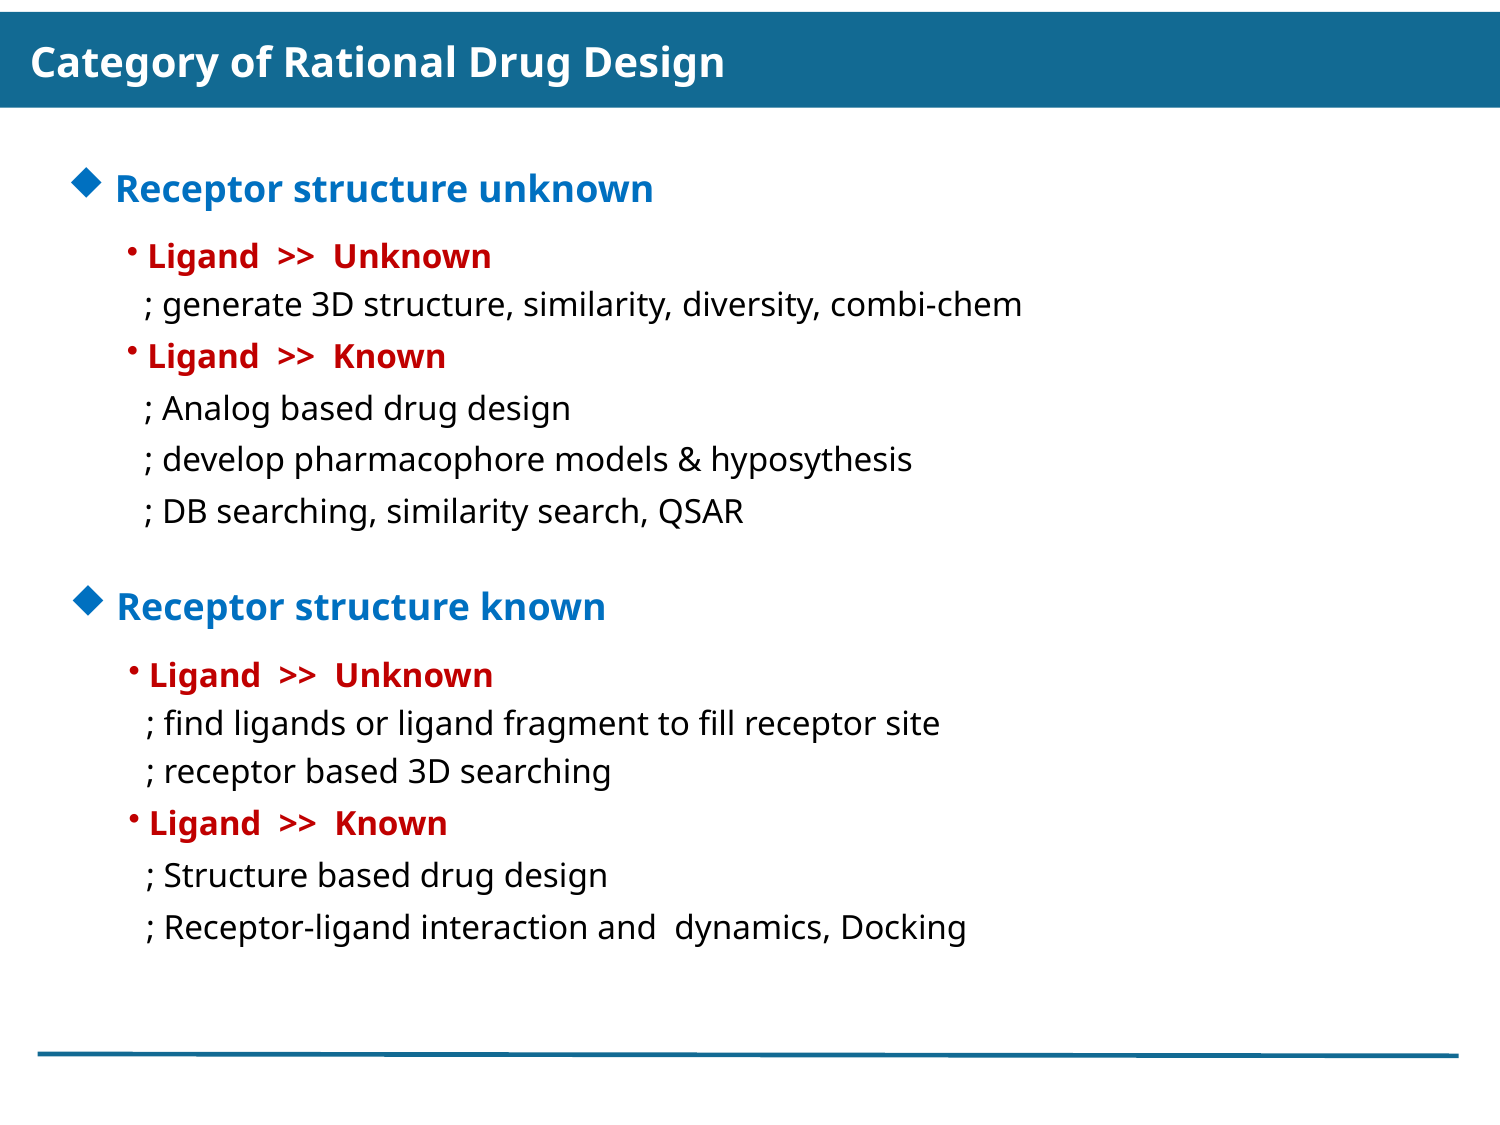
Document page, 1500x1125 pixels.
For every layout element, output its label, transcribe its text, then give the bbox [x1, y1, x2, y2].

text_box Receptor structure known [54, 566, 623, 636]
text_box Receptor structure unknown [53, 148, 671, 218]
text_box Ligand >> Unknown ; find ligands or ligand fragment to fill receptor site ; receptor based 3D searching Ligand >> Known ; Structure based drug design ; Receptor-ligand interaction and dynamics, Docking [113, 639, 984, 954]
text_box Ligand >> Unknown ; generate 3D structure, similarity, diversity, combi-chem Ligand >> Known ; Analog based drug design ; develop pharmacophore models & hyposythesis ; DB searching, similarity search, QSAR [112, 219, 1353, 538]
text_box Category of Rational Drug Design [15, 28, 742, 93]
